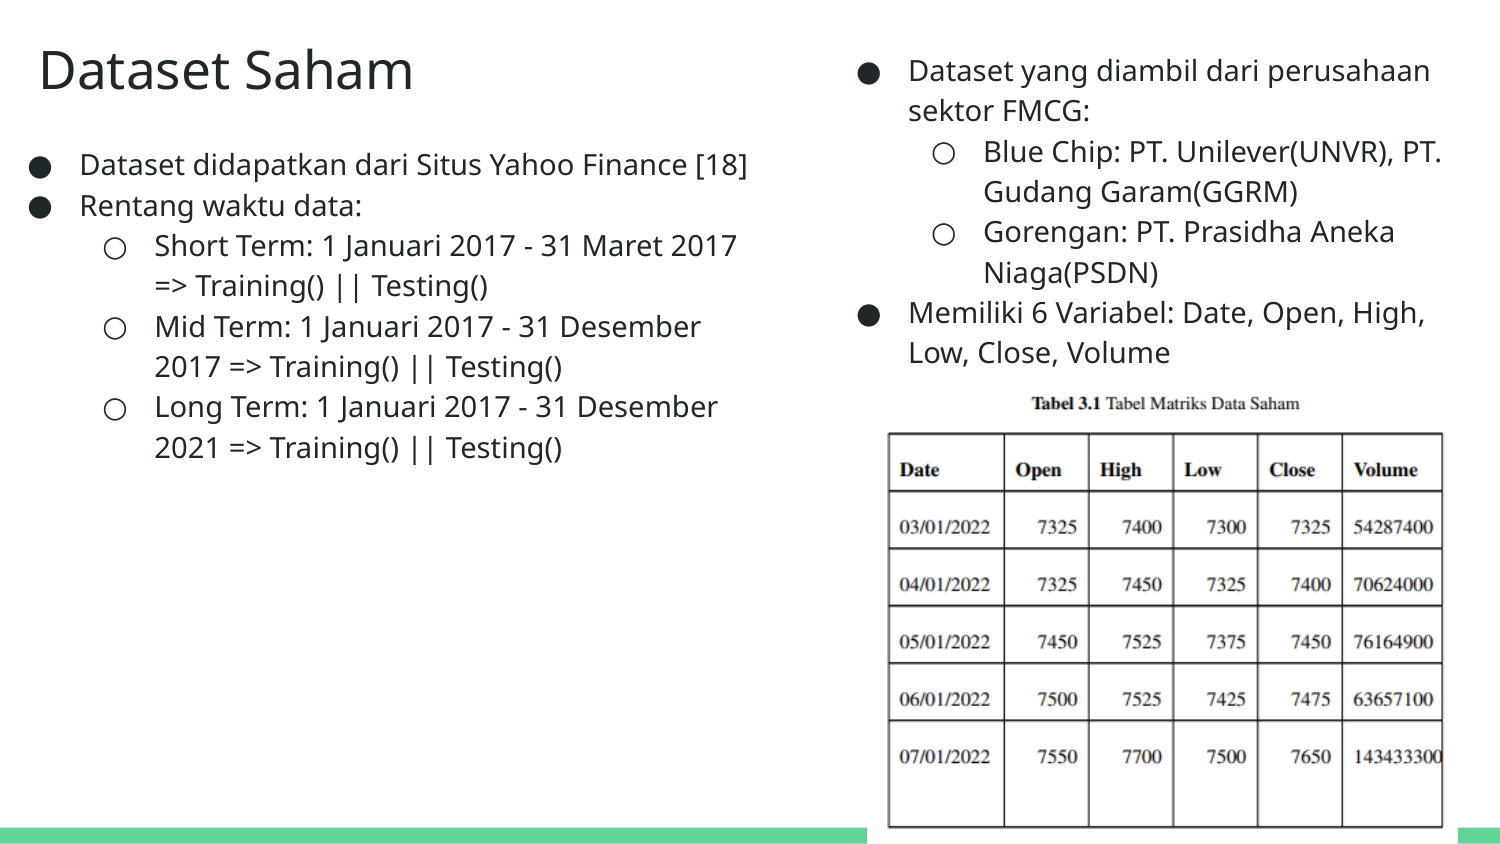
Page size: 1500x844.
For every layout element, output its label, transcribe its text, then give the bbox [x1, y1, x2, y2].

list Dataset didapatkan dari Situs Yahoo Finance [18] Rentang waktu data: Short Term: 1 Januari 2017 - 31 Maret 2017 => Training() || Testing() Mid Term: 1 Januari 2017 - 31 Desember 2017 => Training() || Testing() Long Term: 1 Januari 2017 - 31 Desember 2021 => Training() || Testing() [0, 126, 775, 638]
list Dataset yang diambil dari perusahaan sektor FMCG: Blue Chip: PT. Unilever(UNVR), PT. Gudang Garam(GGRM) Gorengan: PT. Prasidha Aneka Niaga(PSDN) Memiliki 6 Variabel: Date, Open, High, Low, Close, Volume [818, 32, 1488, 433]
title Dataset Saham [23, 21, 1421, 116]
picture [867, 377, 1458, 844]
